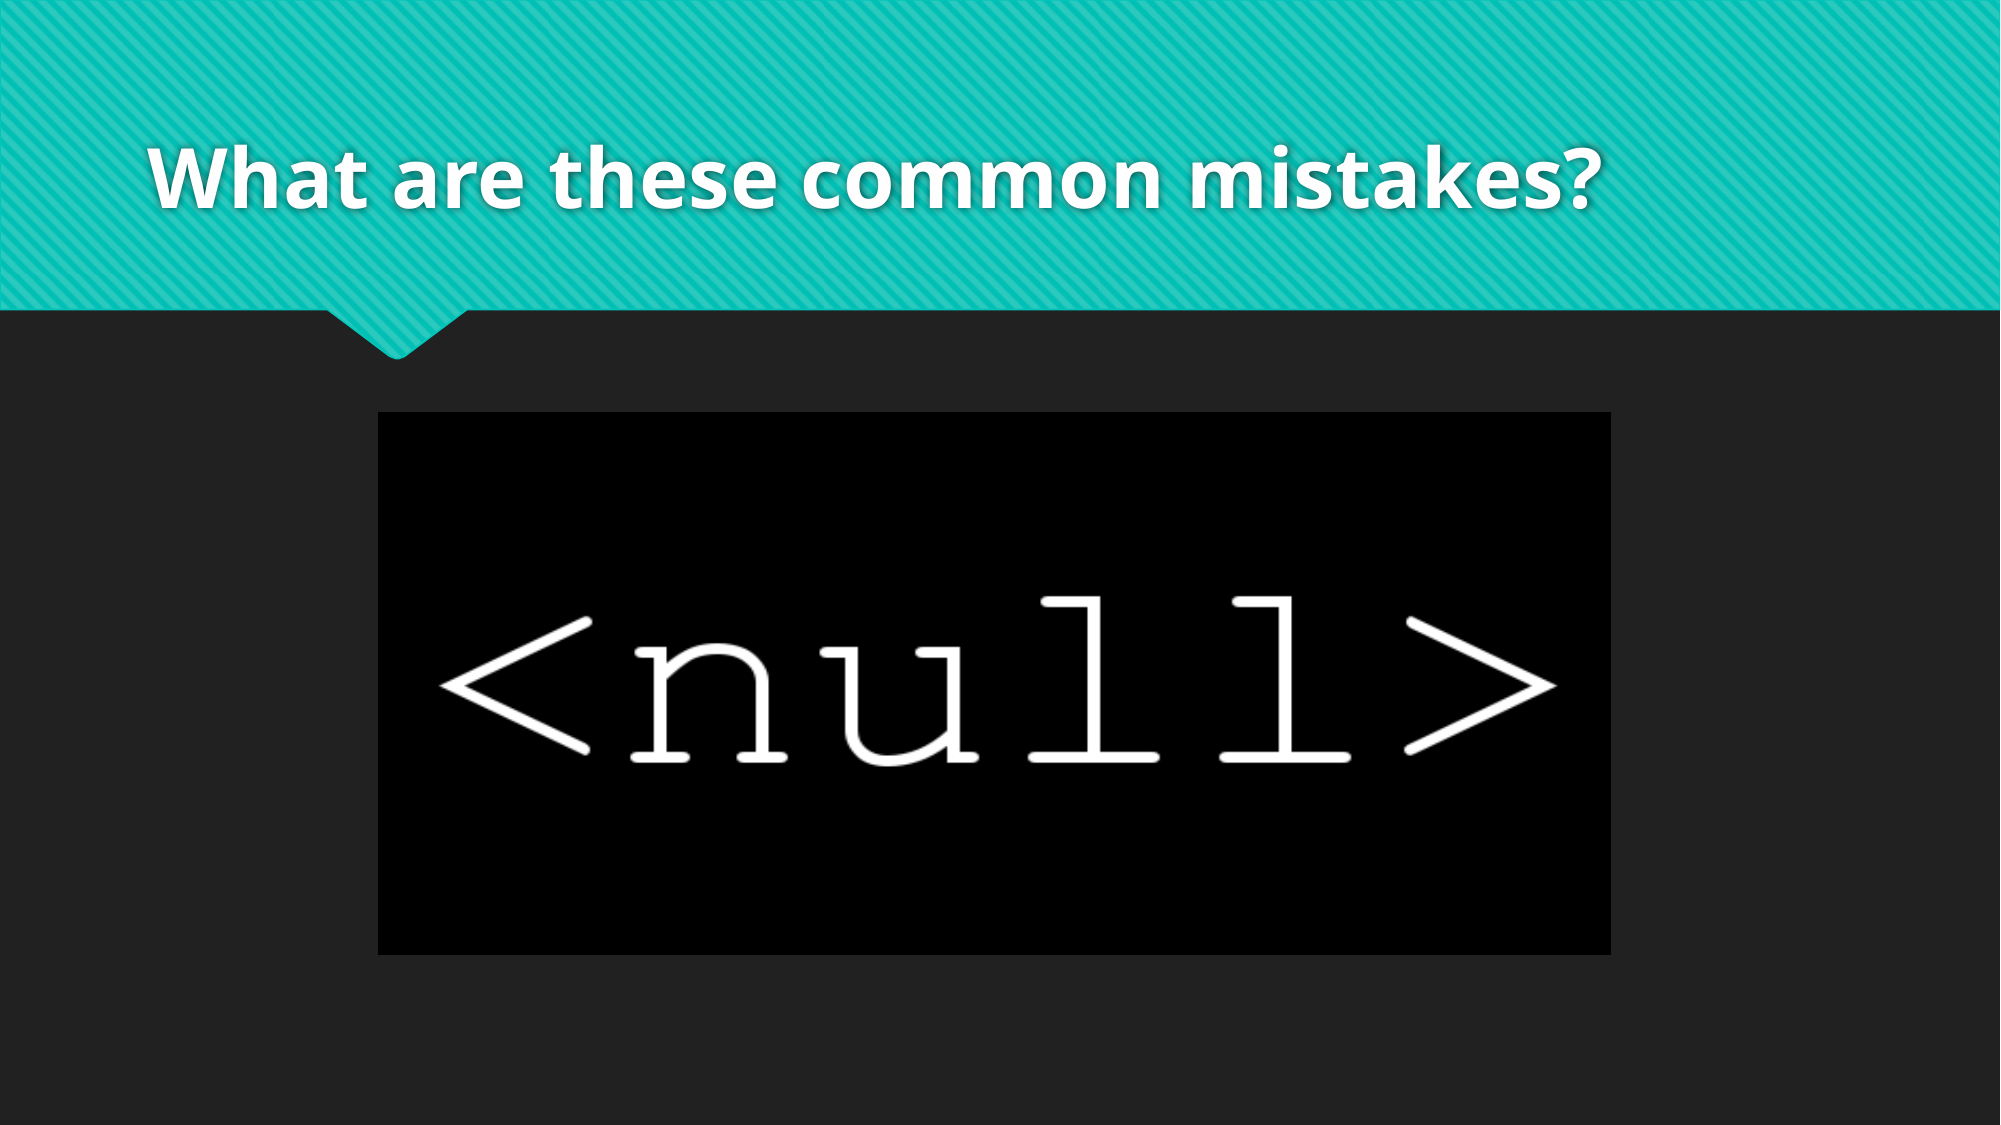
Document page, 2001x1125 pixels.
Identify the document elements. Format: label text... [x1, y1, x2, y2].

picture [377, 412, 1611, 955]
title What are these common mistakes? [132, 73, 1868, 233]
